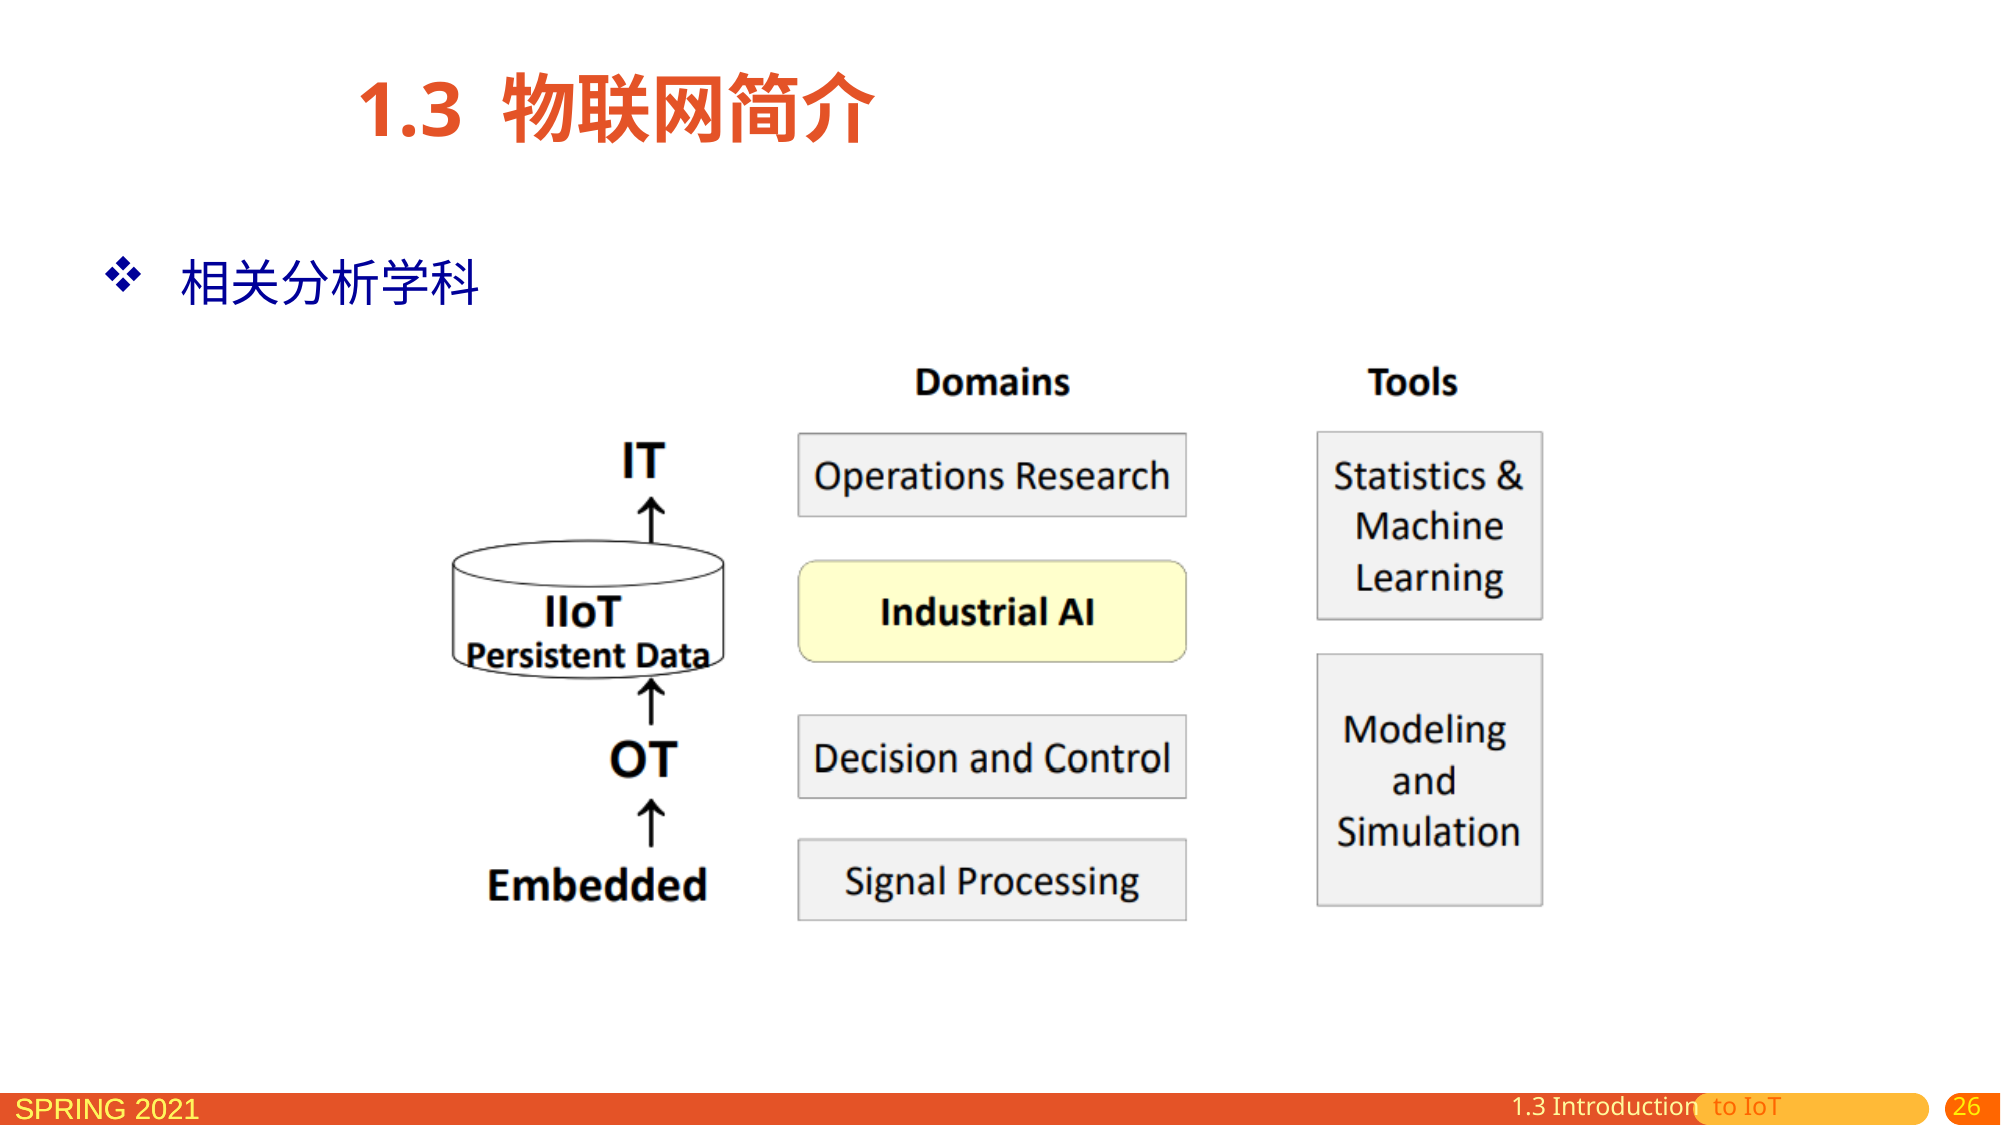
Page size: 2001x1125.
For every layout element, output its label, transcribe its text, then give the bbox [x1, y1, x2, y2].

footer 1.3 Introduction to IoT [1496, 1092, 1930, 1120]
title 1.3 物联网简介 [184, 29, 1048, 184]
picture [385, 314, 1615, 976]
slide_number 26 [1608, 1097, 1997, 1125]
text_box 相关分析学科 [85, 243, 1953, 354]
